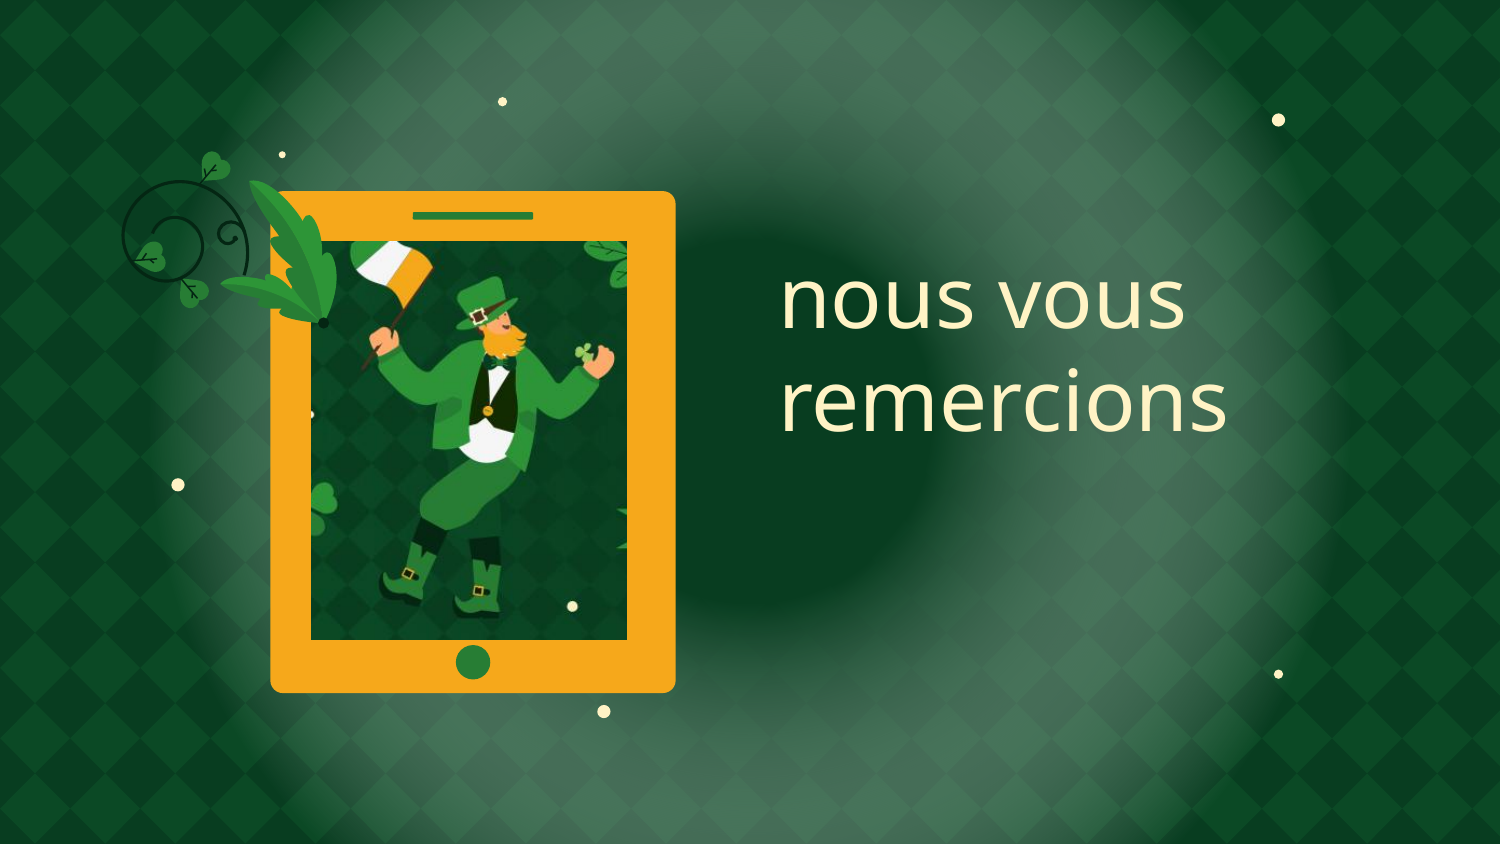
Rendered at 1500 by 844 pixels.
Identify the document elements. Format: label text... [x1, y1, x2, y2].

text_box [455, 648, 491, 680]
text_box [412, 212, 534, 220]
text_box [117, 149, 337, 329]
text_box [270, 191, 676, 694]
title nous vous remercions [763, 228, 1432, 462]
picture [310, 241, 628, 641]
